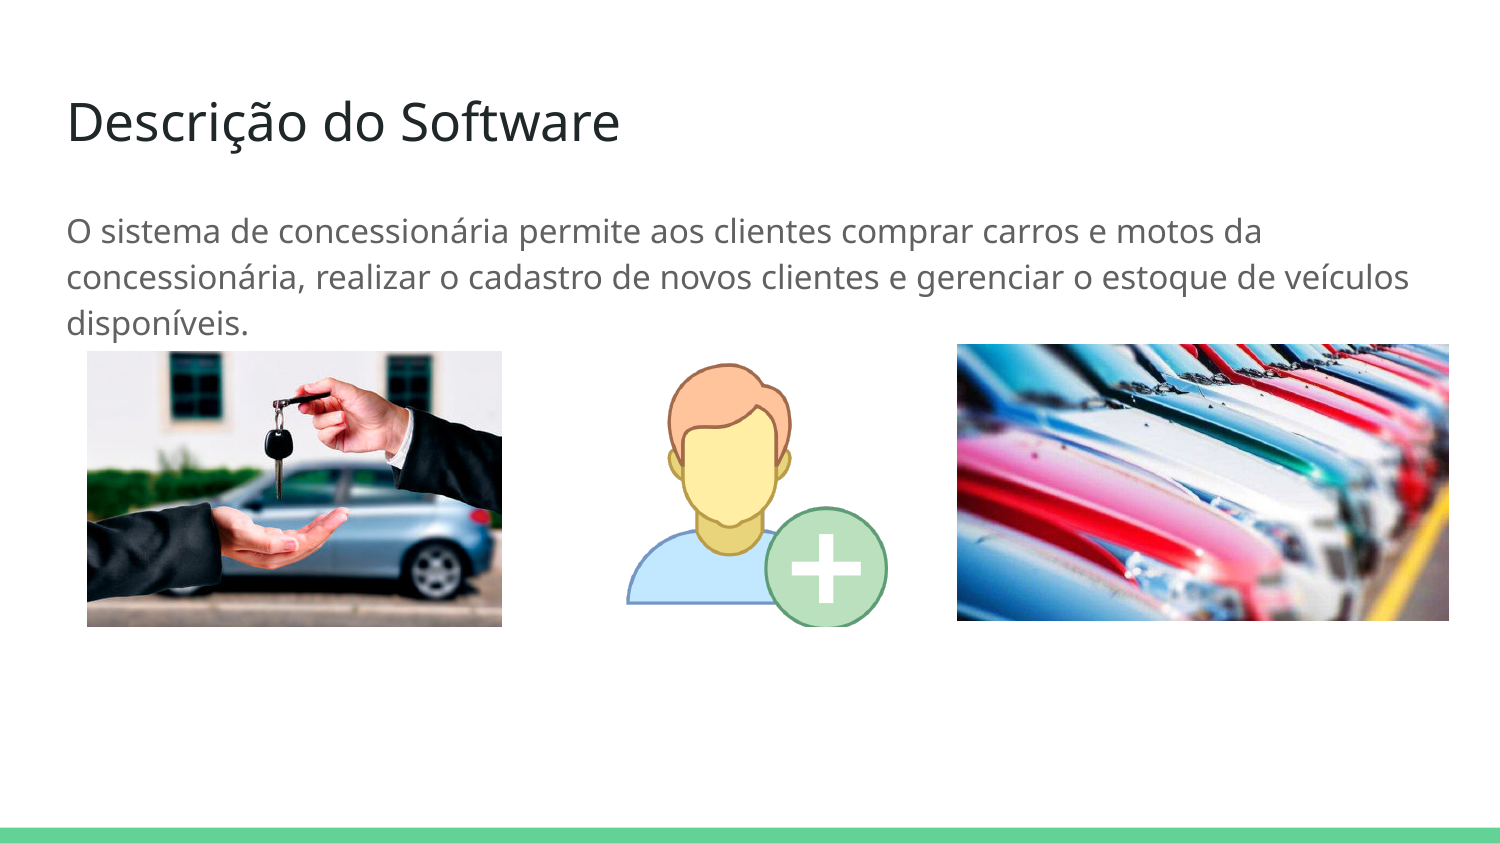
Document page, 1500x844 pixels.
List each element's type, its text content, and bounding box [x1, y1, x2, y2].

list O sistema de concessionária permite aos clientes comprar carros e motos da concessionária, realizar o cadastro de novos clientes e gerenciar o estoque de veículos disponíveis. [51, 189, 1449, 330]
picture [87, 350, 502, 628]
picture [957, 344, 1450, 621]
picture [611, 350, 889, 628]
title Descrição do Software [51, 72, 1449, 167]
